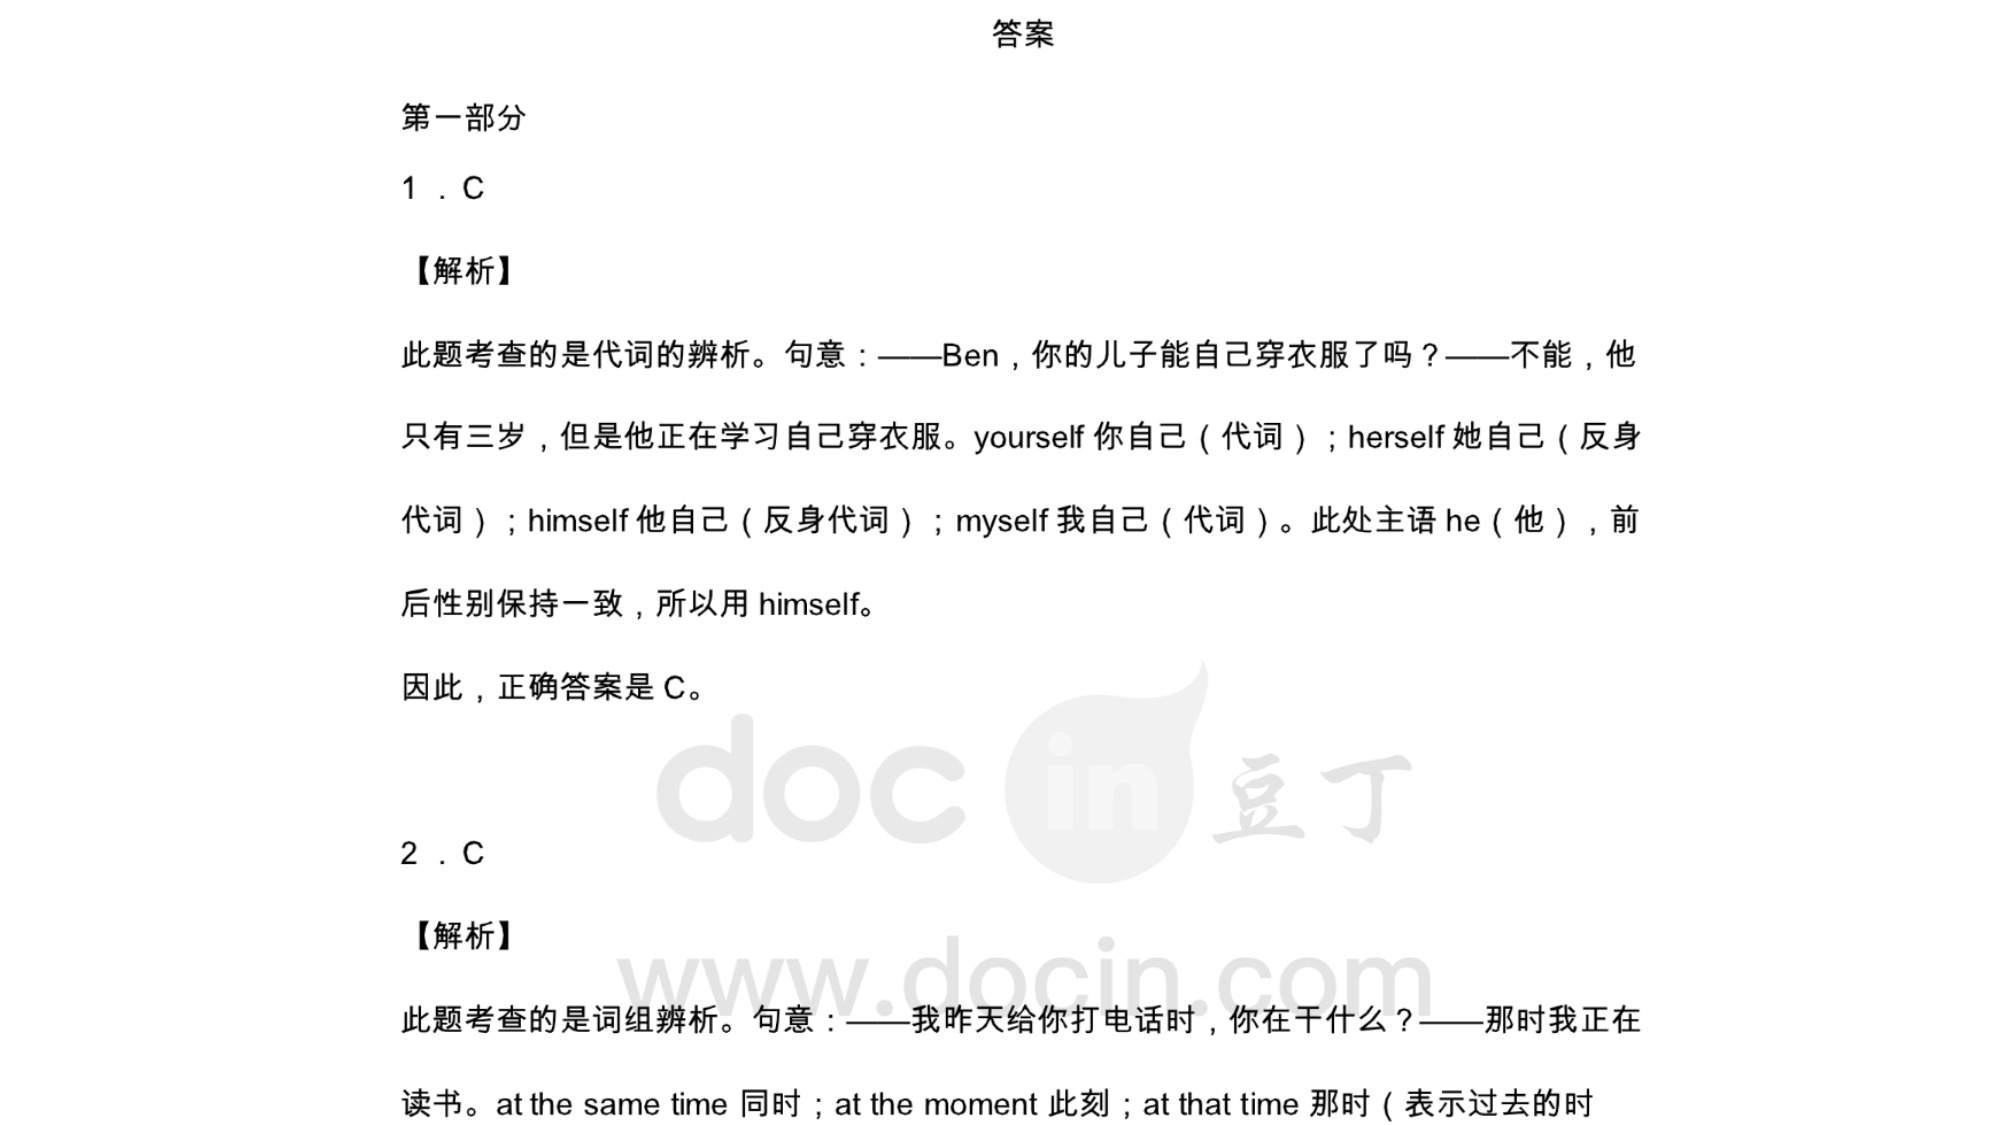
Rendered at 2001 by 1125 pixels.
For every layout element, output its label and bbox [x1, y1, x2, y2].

picture [343, 0, 1657, 1125]
